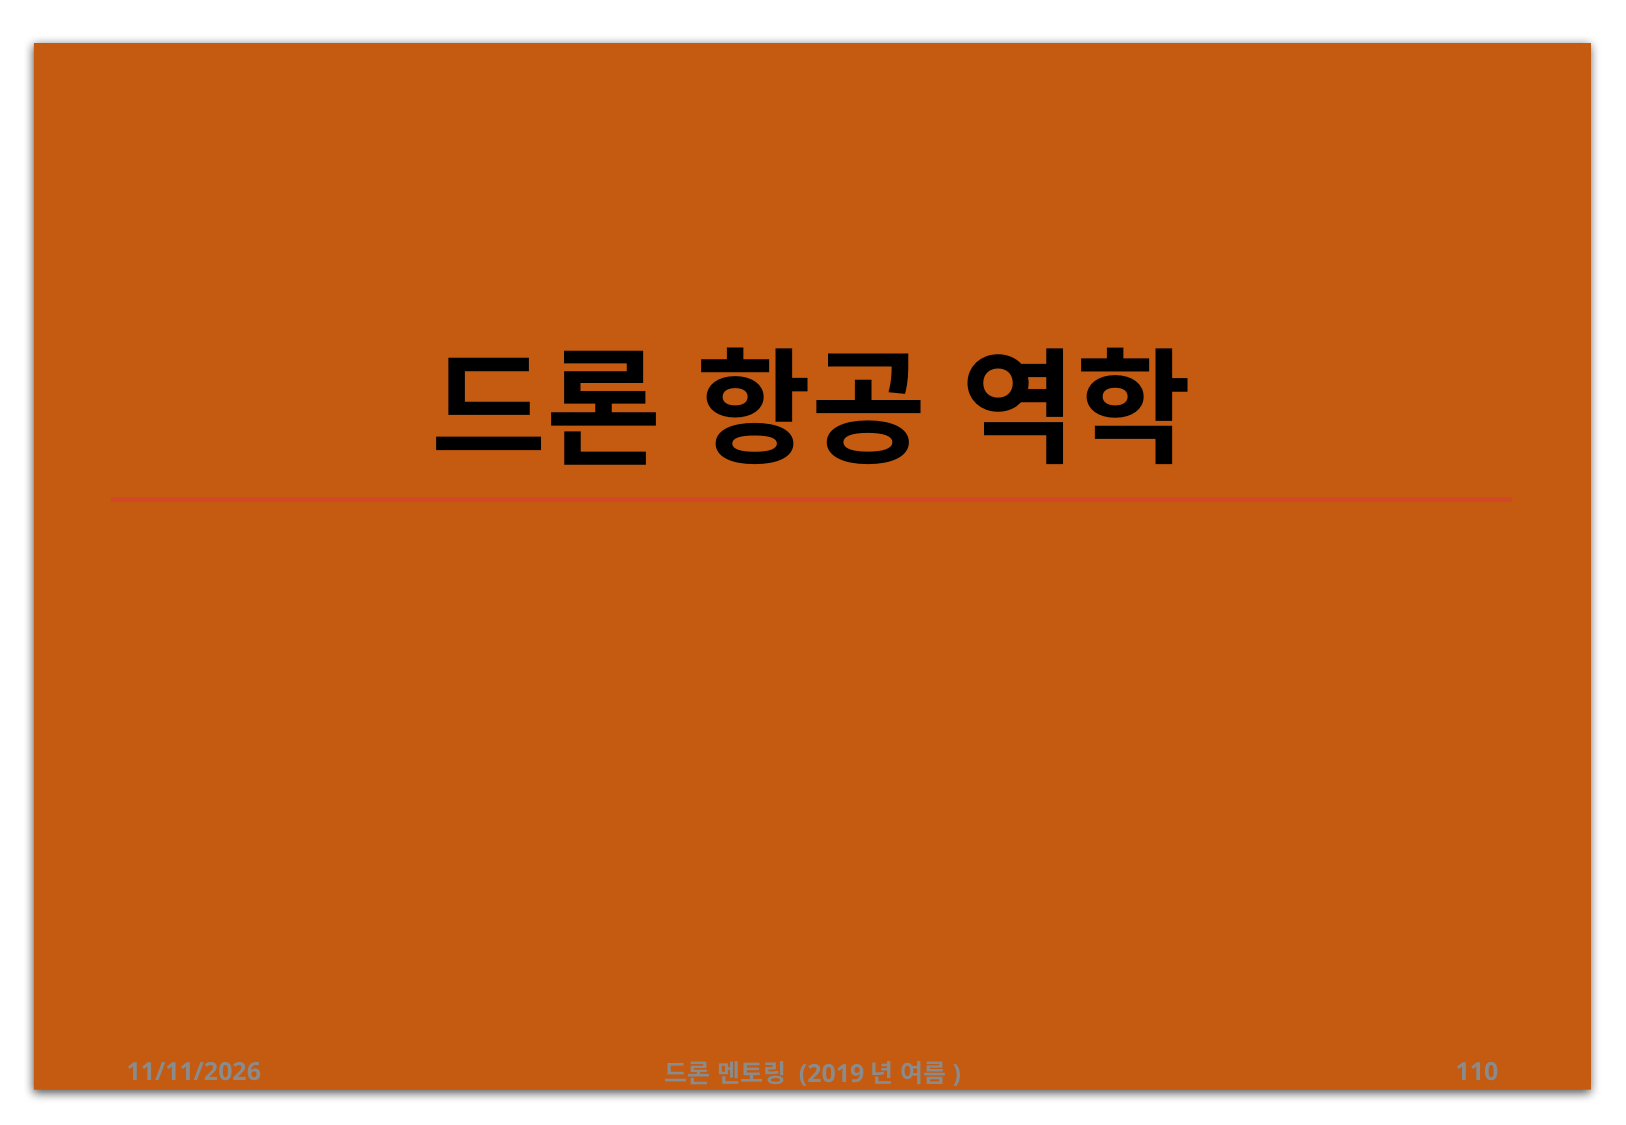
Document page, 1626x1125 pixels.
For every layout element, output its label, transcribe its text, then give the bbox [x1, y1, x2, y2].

slide_number 110 [1433, 1042, 1514, 1103]
footer 드론 멘토링 (2019년 여름) [538, 1042, 1087, 1103]
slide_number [111, 1042, 303, 1103]
title 드론 항공 역학 [110, 325, 1513, 500]
